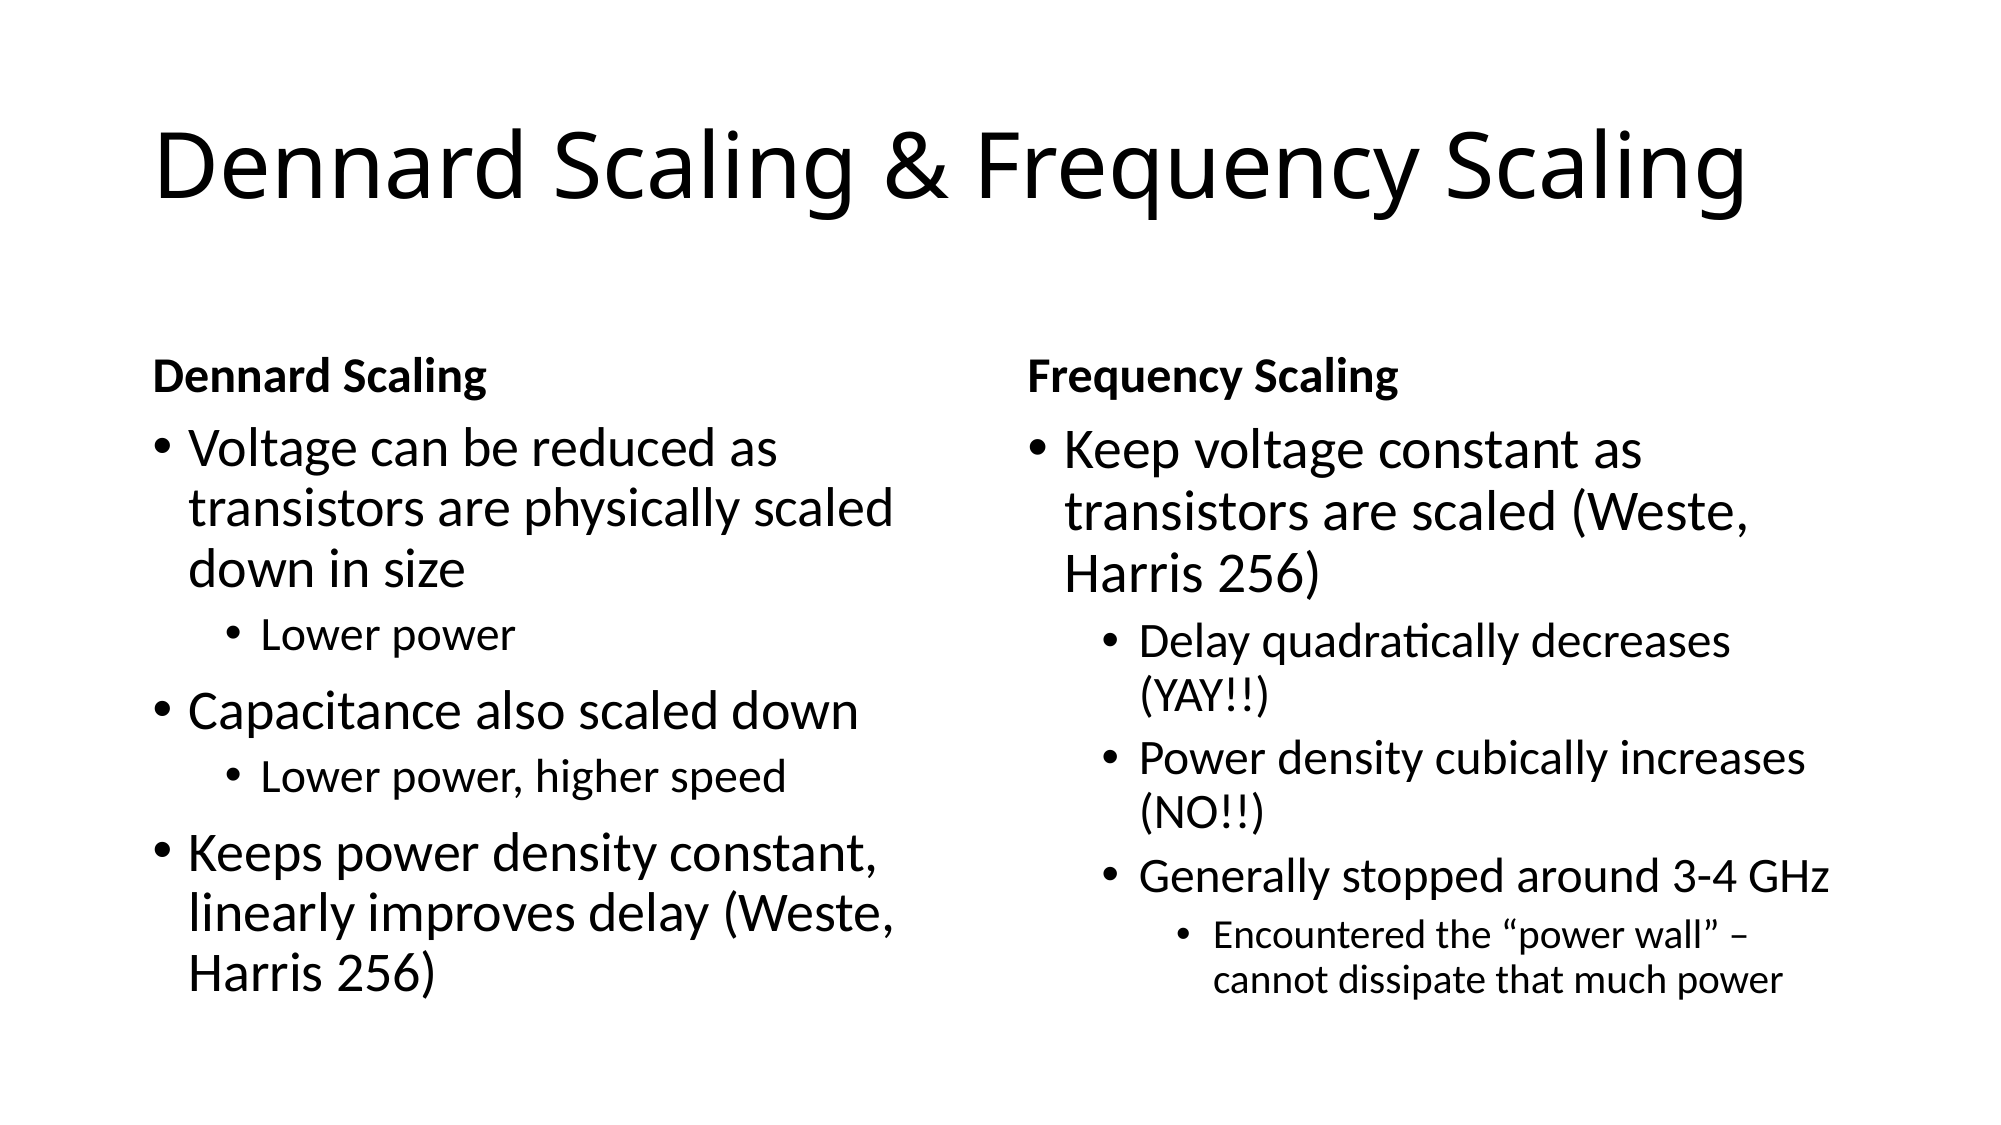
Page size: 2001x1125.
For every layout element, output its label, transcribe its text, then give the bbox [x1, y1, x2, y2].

title Dennard Scaling & Frequency Scaling [137, 59, 1863, 278]
list Keep voltage constant as transistors are scaled (Weste, Harris 256) Delay quadratically decreases (YAY!!) Power density cubically increases (NO!!) Generally stopped around 3-4 GHz Encountered the “power wall” – cannot dissipate that much power [1012, 410, 1863, 1016]
list Voltage can be reduced as transistors are physically scaled down in size Lower power Capacitance also scaled down Lower power, higher speed Keeps power density constant, linearly improves delay (Weste, Harris 256) [137, 410, 984, 1016]
list Frequency Scaling [1012, 275, 1863, 410]
list Dennard Scaling [137, 275, 984, 410]
